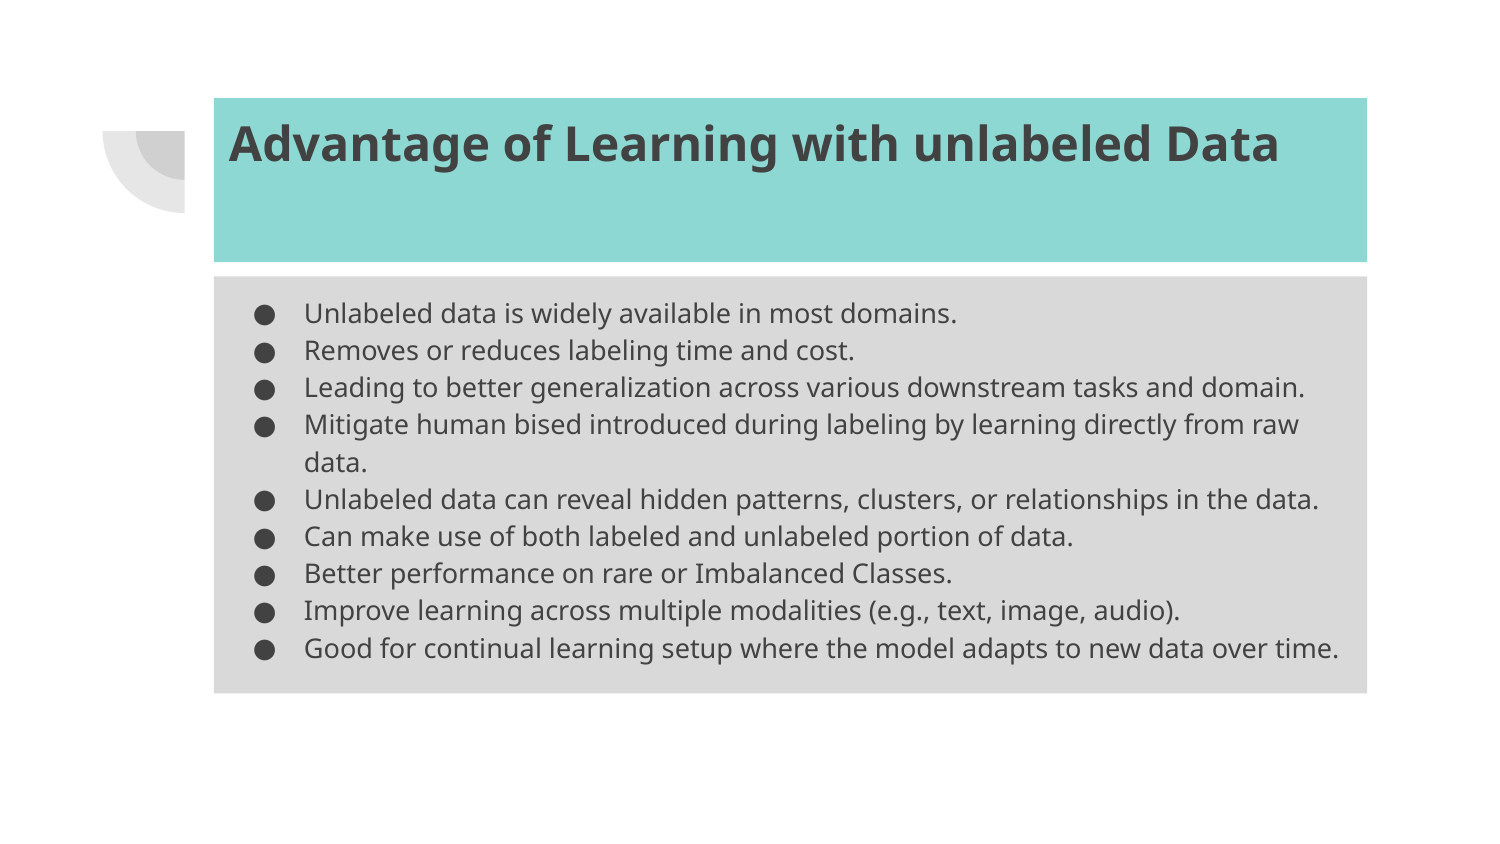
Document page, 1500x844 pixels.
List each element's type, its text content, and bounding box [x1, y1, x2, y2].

list Unlabeled data is widely available in most domains. Removes or reduces labeling time and cost. Leading to better generalization across various downstream tasks and domain. Mitigate human bised introduced during labeling by learning directly from raw data. Unlabeled data can reveal hidden patterns, clusters, or relationships in the data. Can make use of both labeled and unlabeled portion of data. Better performance on rare or Imbalanced Classes. Improve learning across multiple modalities (e.g., text, image, audio). Good for continual learning setup where the model adapts to new data over time. [213, 276, 1368, 694]
title Advantage of Learning with unlabeled Data [213, 98, 1368, 263]
